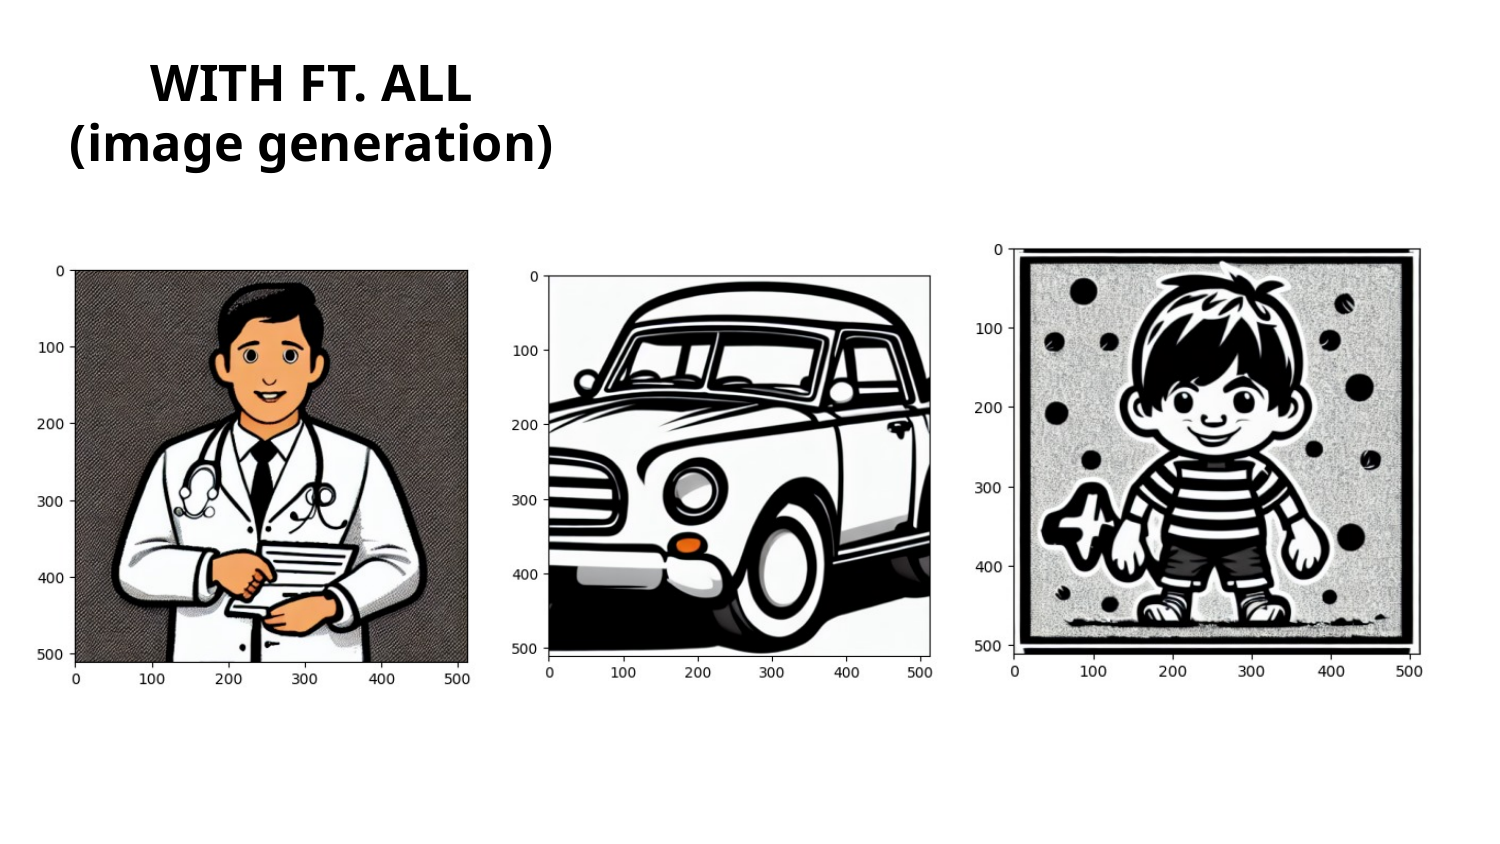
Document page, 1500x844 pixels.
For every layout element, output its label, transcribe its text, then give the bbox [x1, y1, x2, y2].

title WITH FT. ALL (image generation) [47, 112, 576, 187]
picture [963, 232, 1436, 692]
picture [501, 260, 945, 692]
picture [26, 254, 482, 698]
